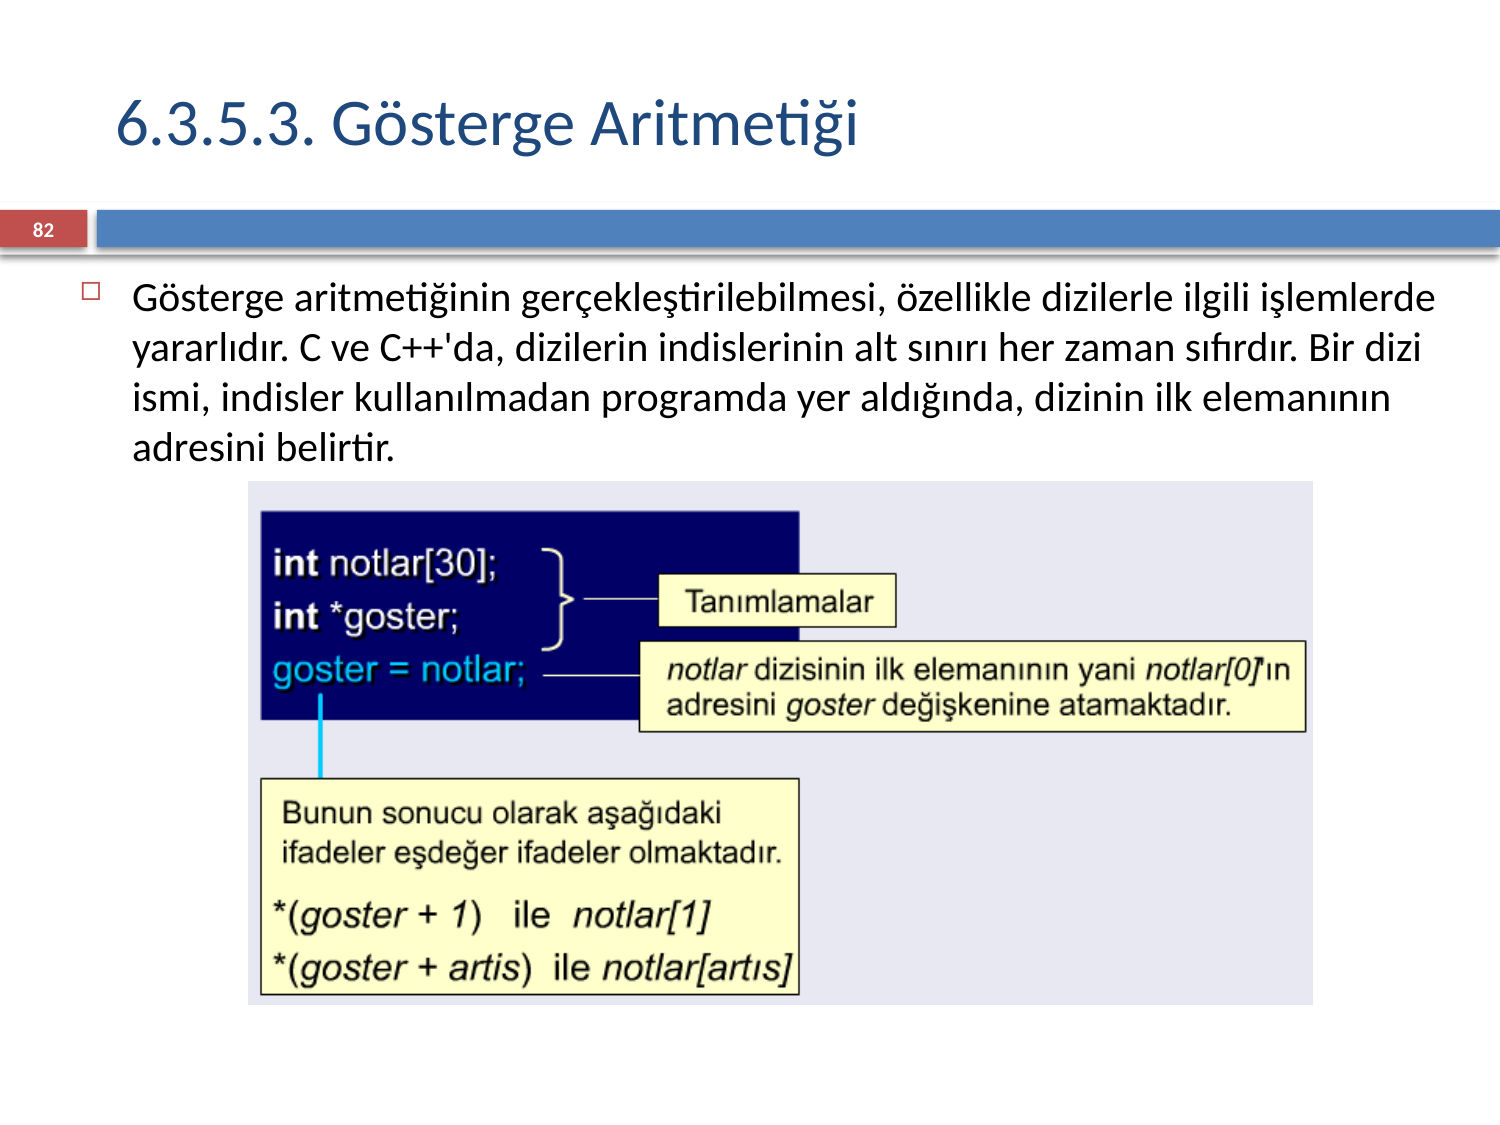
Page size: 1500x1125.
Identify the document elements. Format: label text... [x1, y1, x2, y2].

text_box Gösterge aritmetiğinin gerçekleştirilebilmesi, özellikle dizilerle ilgili işlemlerde yararlıdır. C ve C++'da, dizilerin indislerinin alt sınırı her zaman sıfırdır. Bir dizi ismi, indisler kullanılmadan programda yer aldığında, dizinin ilk elemanının adresini belirtir. [64, 262, 1483, 1000]
text_box 82 [0, 208, 88, 249]
text_box 6.3.5.3. Gösterge Aritmetiği [100, 37, 1438, 200]
picture [248, 480, 1313, 1005]
